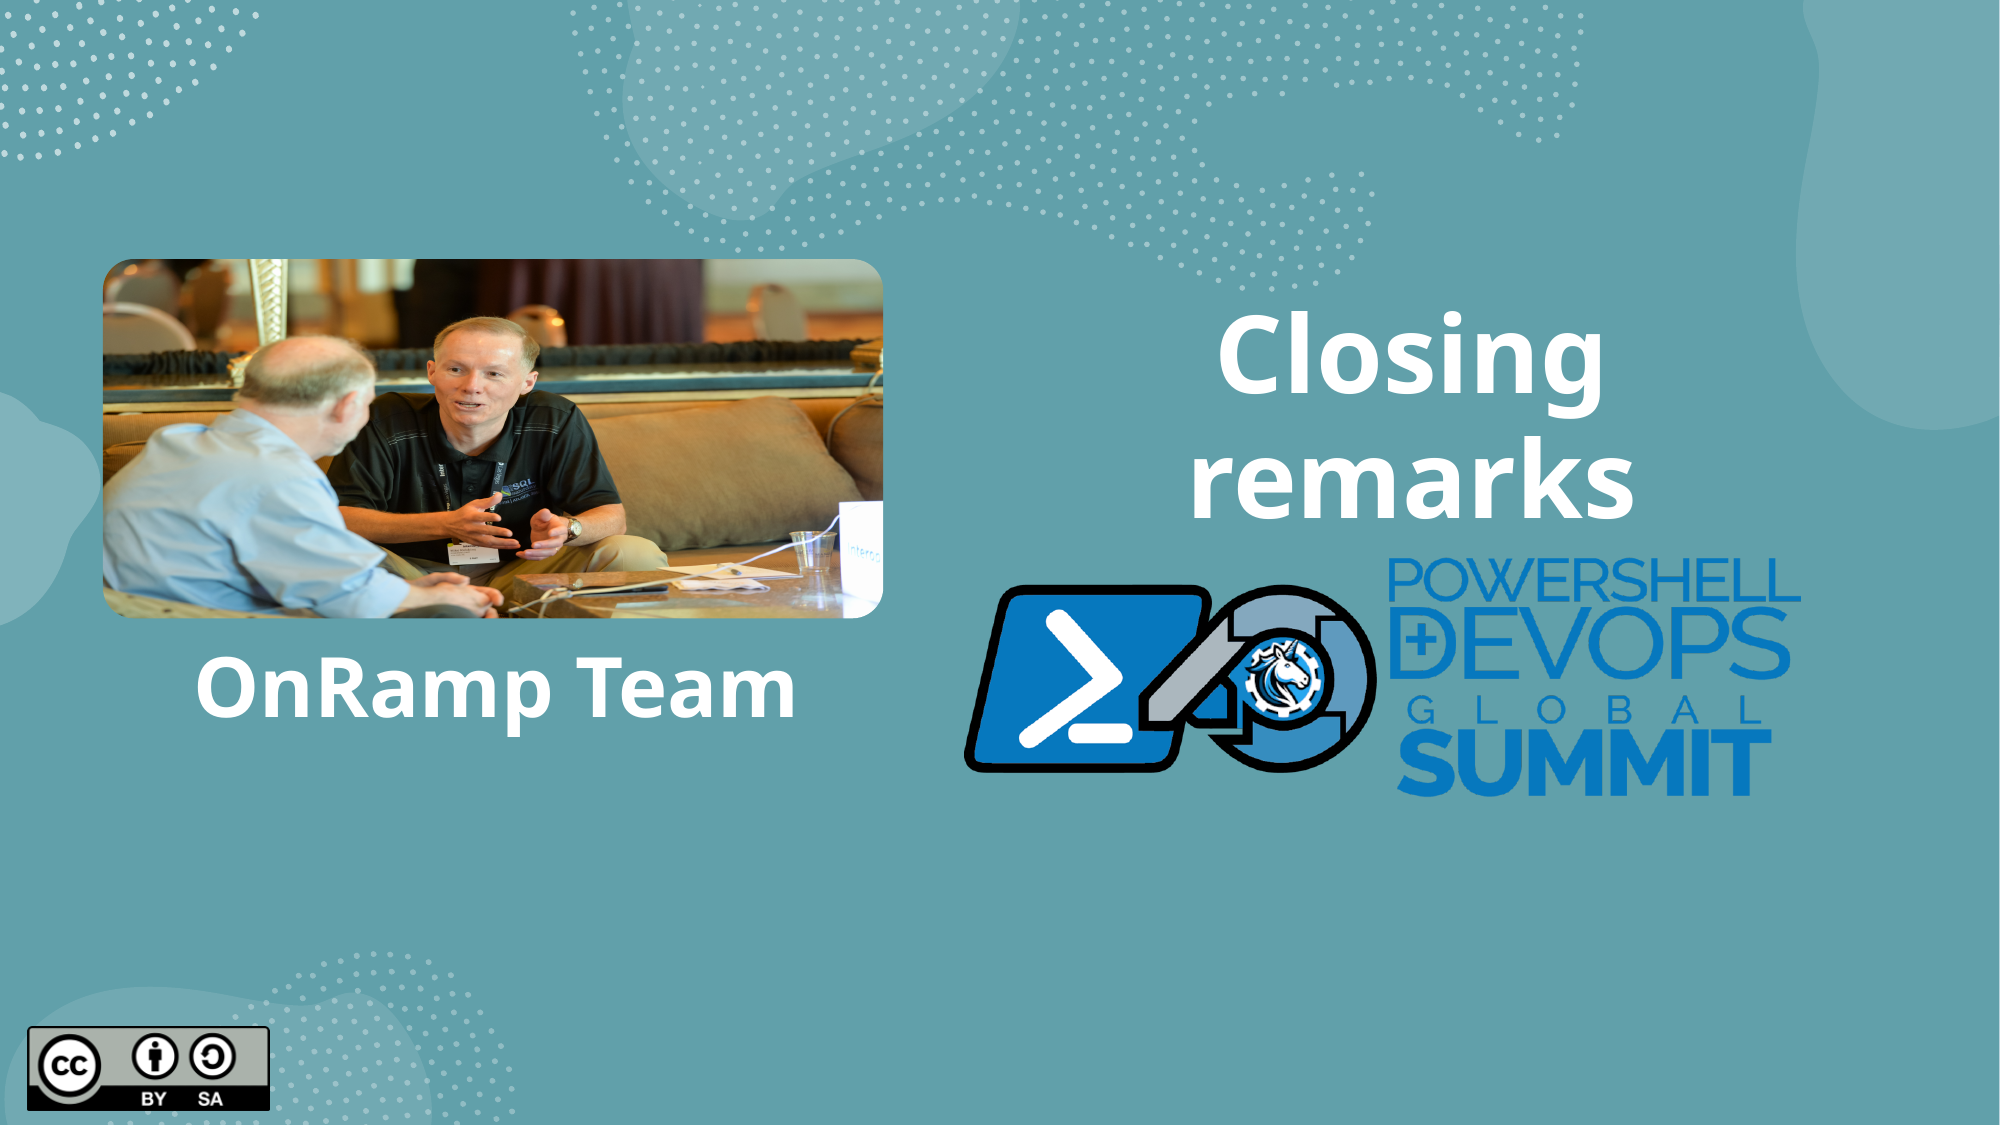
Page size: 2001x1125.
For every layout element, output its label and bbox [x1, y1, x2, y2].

text_box [0, 0, 2000, 1125]
picture [964, 549, 1801, 817]
picture [26, 1026, 270, 1112]
